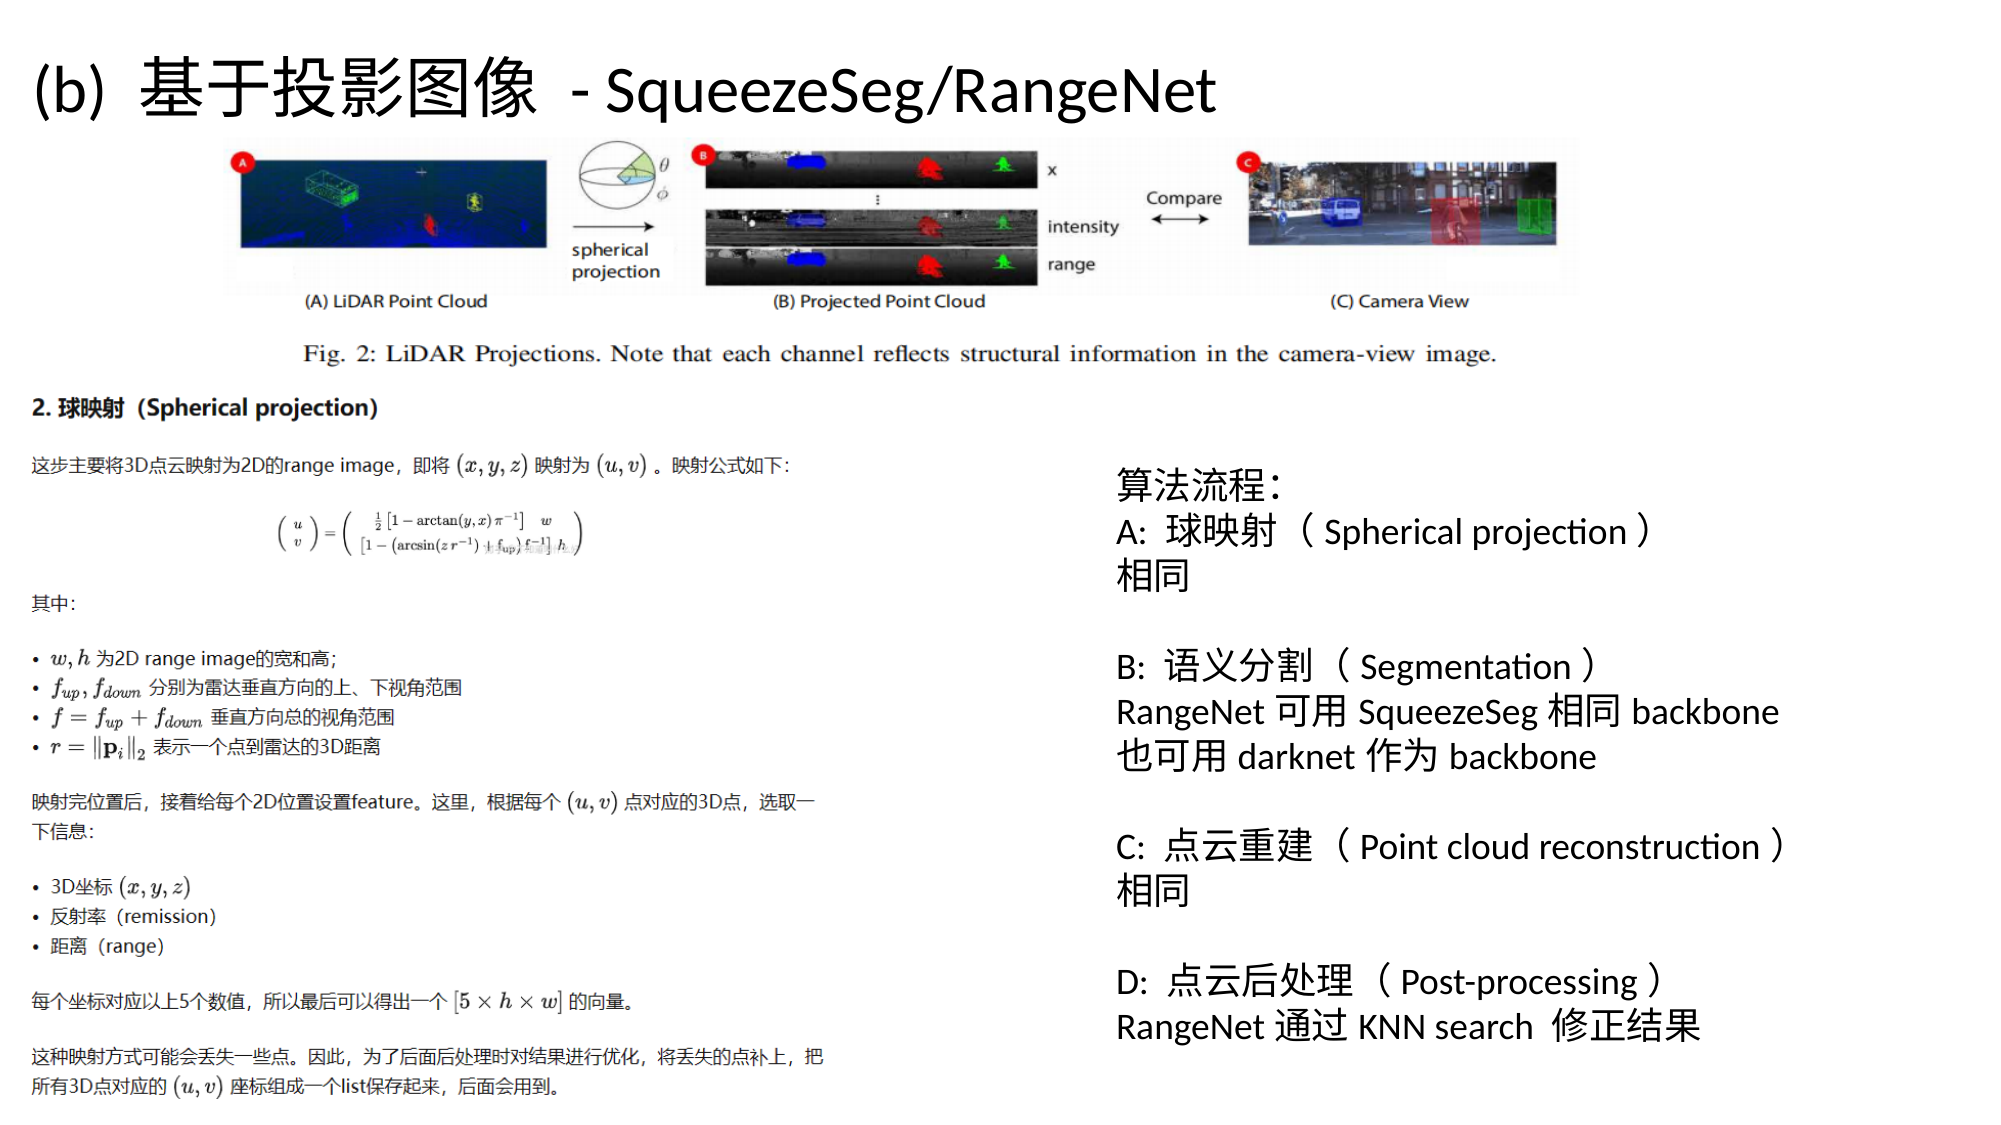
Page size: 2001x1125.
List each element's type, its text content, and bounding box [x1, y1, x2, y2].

text_box 算法流程： A: 球映射（Spherical projection） 相同 B: 语义分割（Segmentation） RangeNet可用SqueezeSeg相同backbone 也可用darknet作为backbone C: 点云重建（Point cloud reconstruction） 相同 D: 点云后处理（Post-processing） RangeNet通过KNN search 修正结果 [1101, 454, 2000, 982]
text_box (b) 基于投影图像 - SqueezeSeg/RangeNet [17, 38, 1349, 178]
picture [27, 102, 1640, 1100]
